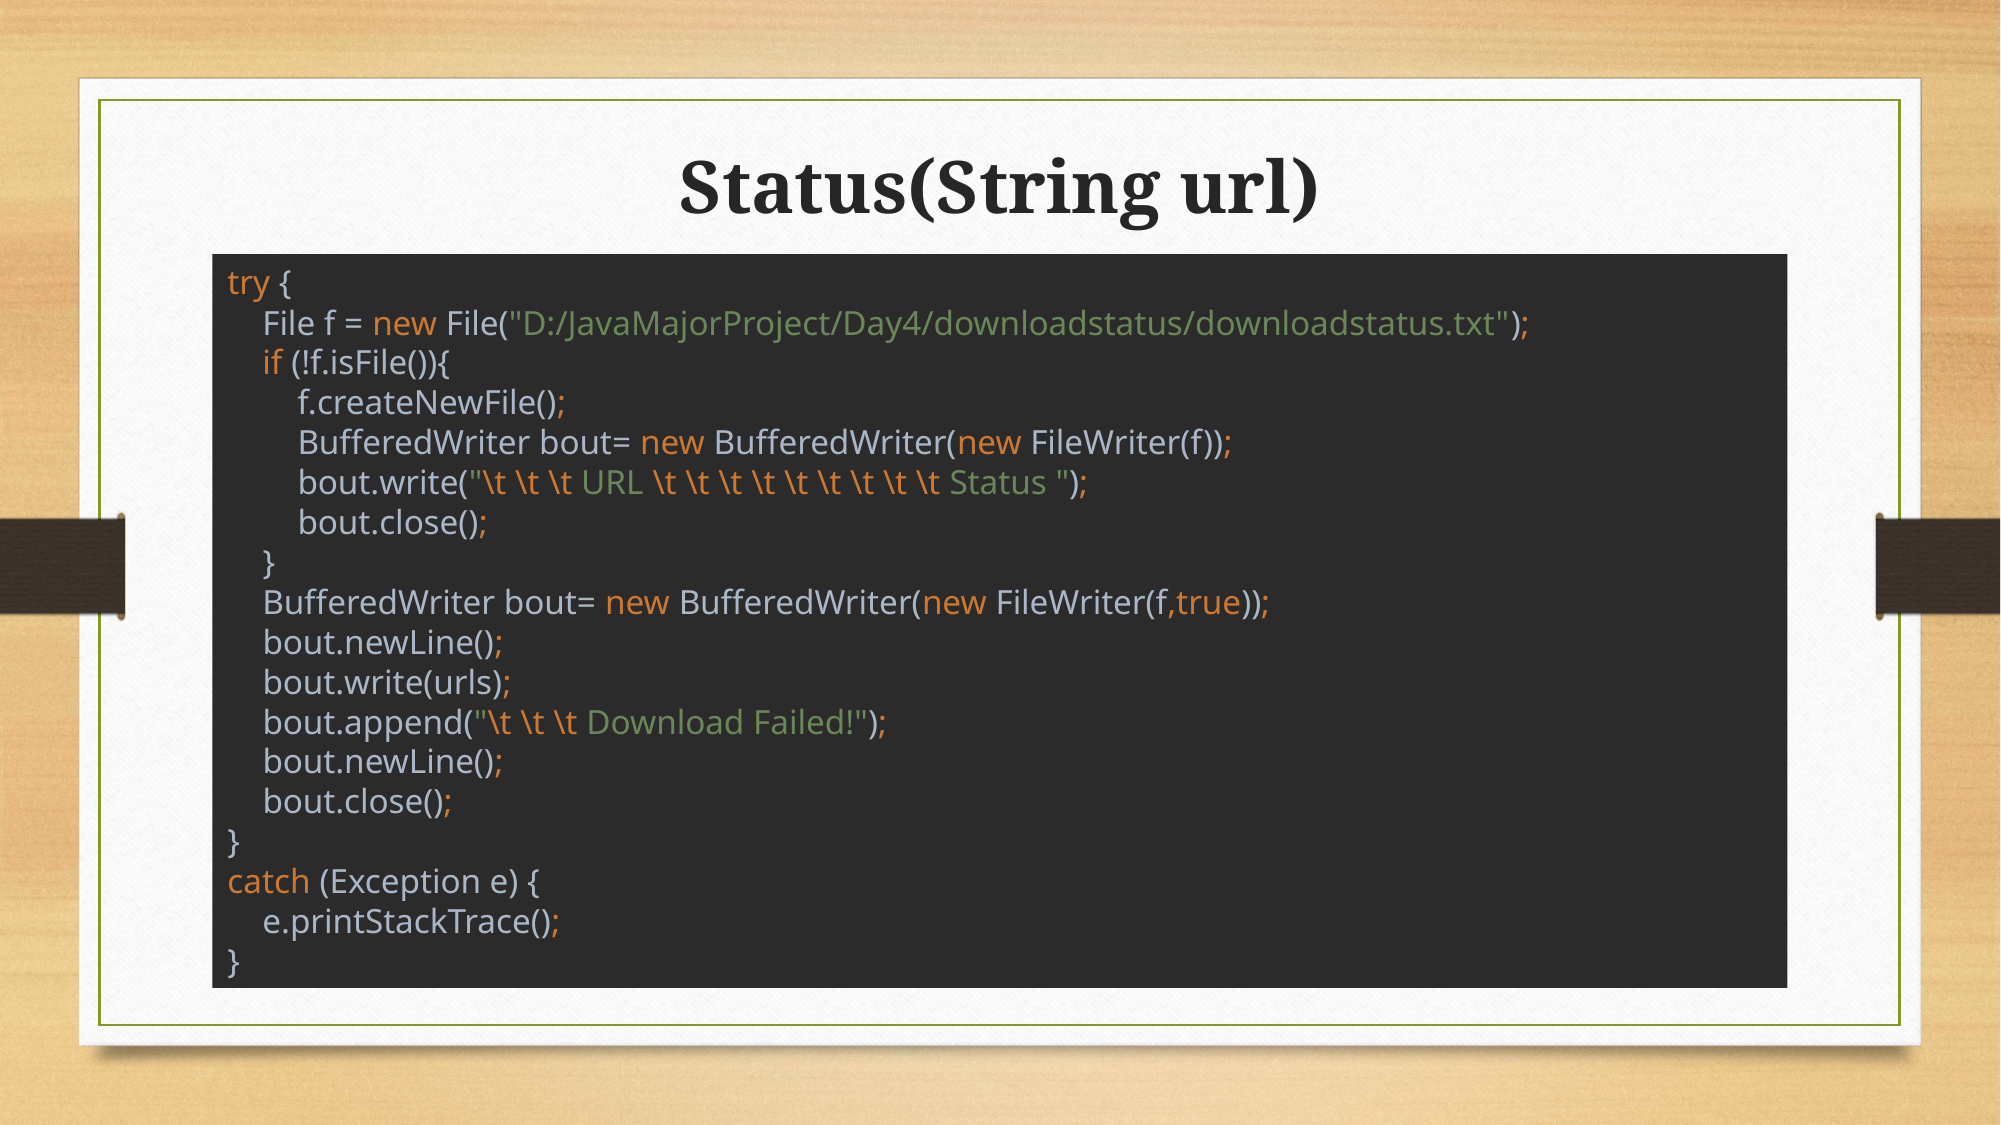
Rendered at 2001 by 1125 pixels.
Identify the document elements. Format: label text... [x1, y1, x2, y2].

list try { File f = new File("D:/JavaMajorProject/Day4/downloadstatus/downloadstatus.txt"); if (!f.isFile()){ f.createNewFile(); BufferedWriter bout= new BufferedWriter(new FileWriter(f)); bout.write("\t \t \t URL \t \t \t \t \t \t \t \t \t Status "); bout.close(); } BufferedWriter bout= new BufferedWriter(new FileWriter(f,true)); bout.newLine(); bout.write(urls); bout.append("\t \t \t Download Failed!"); bout.newLine(); bout.close(); } catch (Exception e) { e.printStackTrace(); } [212, 254, 1788, 988]
picture [0, 0, 2001, 1125]
title Status(String url) [212, 132, 1788, 236]
